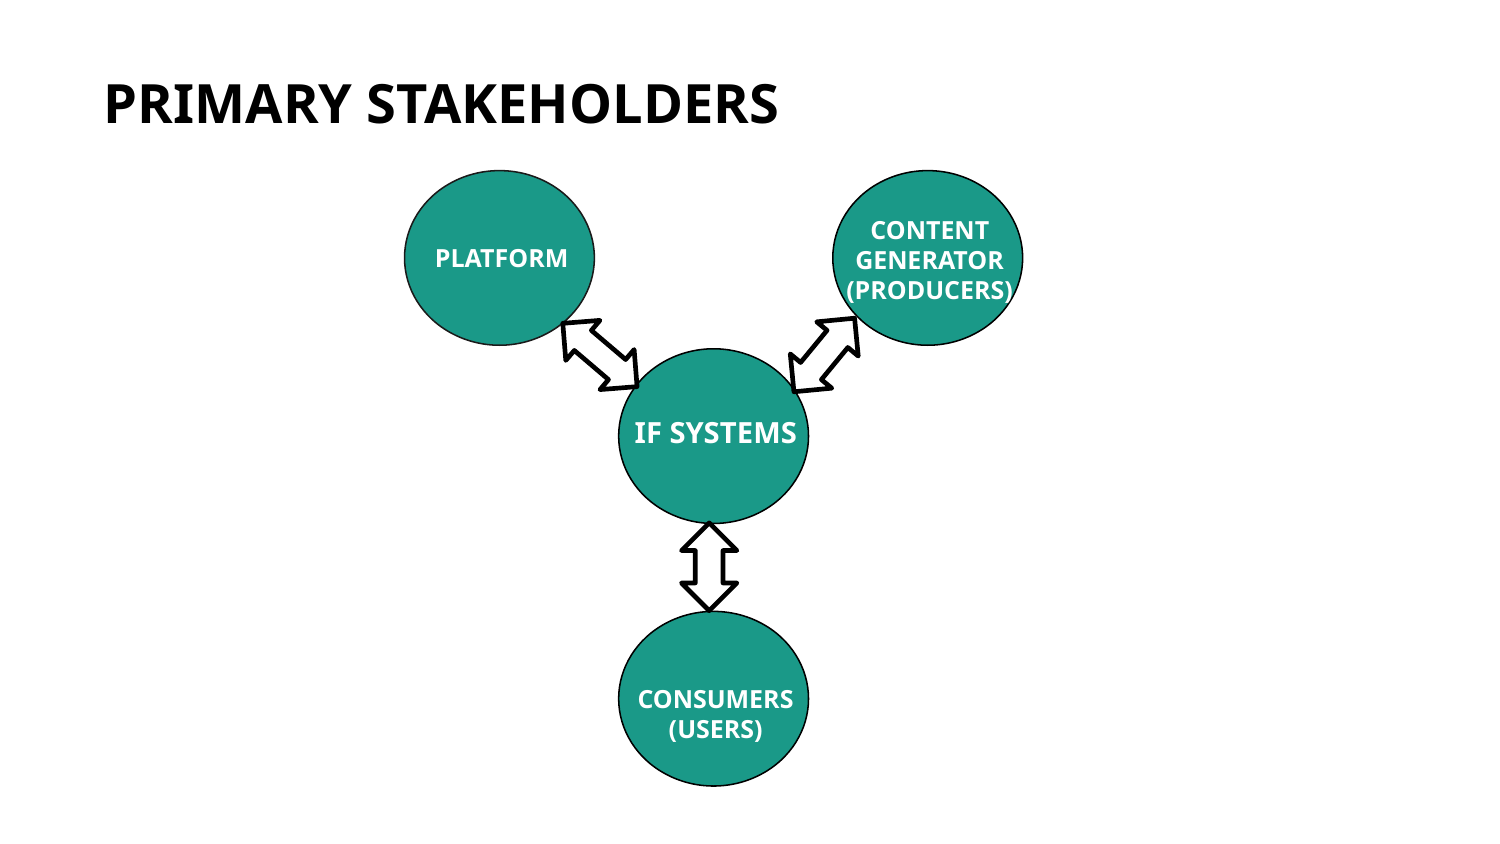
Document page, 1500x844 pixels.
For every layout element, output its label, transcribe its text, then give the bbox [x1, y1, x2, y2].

text_box [667, 775, 760, 787]
text_box [624, 611, 803, 668]
text_box [656, 506, 771, 524]
text_box PLATFORM [395, 227, 609, 334]
text_box PRIMARY STAKEHOLDERS [89, 54, 1294, 196]
text_box IF SYSTEMS [609, 399, 823, 506]
text_box [627, 348, 800, 399]
text_box [848, 306, 1007, 346]
text_box [562, 320, 638, 390]
text_box CONTENT GENERATOR (PRODUCERS) [823, 199, 1037, 306]
text_box [681, 522, 737, 611]
text_box [453, 334, 546, 346]
text_box CONSUMERS (USERS) [609, 668, 823, 775]
text_box [410, 196, 589, 227]
text_box [790, 318, 859, 392]
